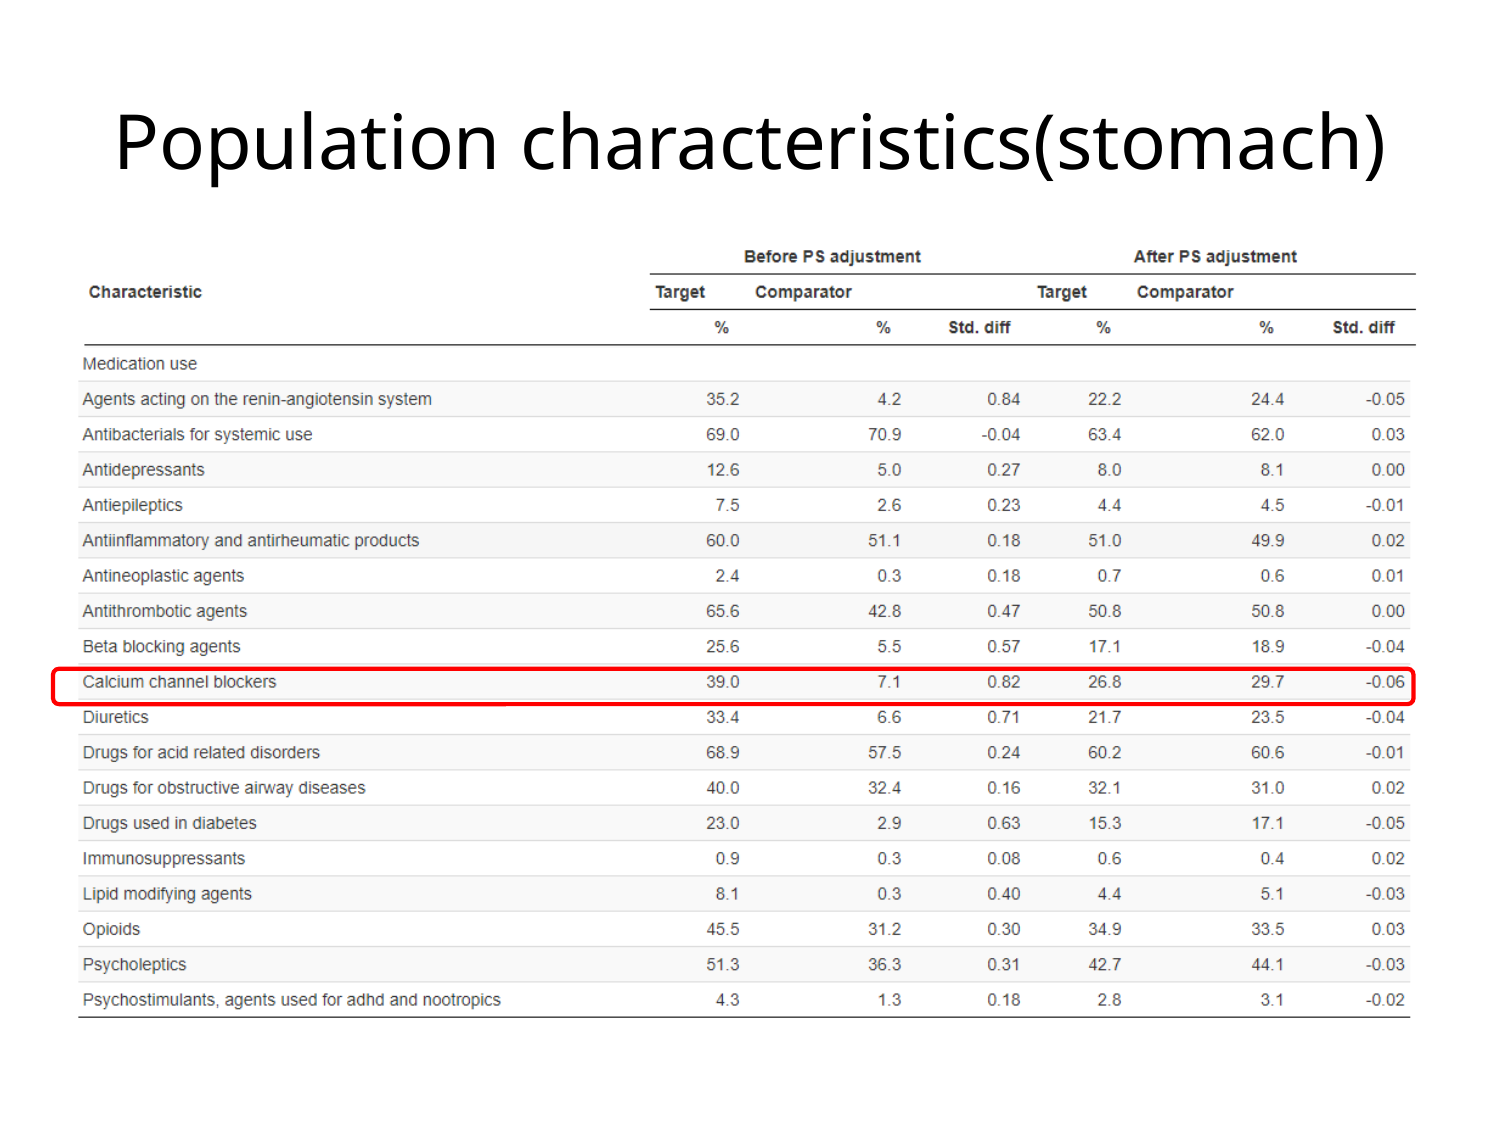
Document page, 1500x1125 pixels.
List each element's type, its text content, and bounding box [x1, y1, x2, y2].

title Population characteristics(stomach) [75, 45, 1425, 233]
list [76, 243, 1427, 349]
picture [76, 349, 1414, 1024]
text_box [50, 666, 71, 707]
